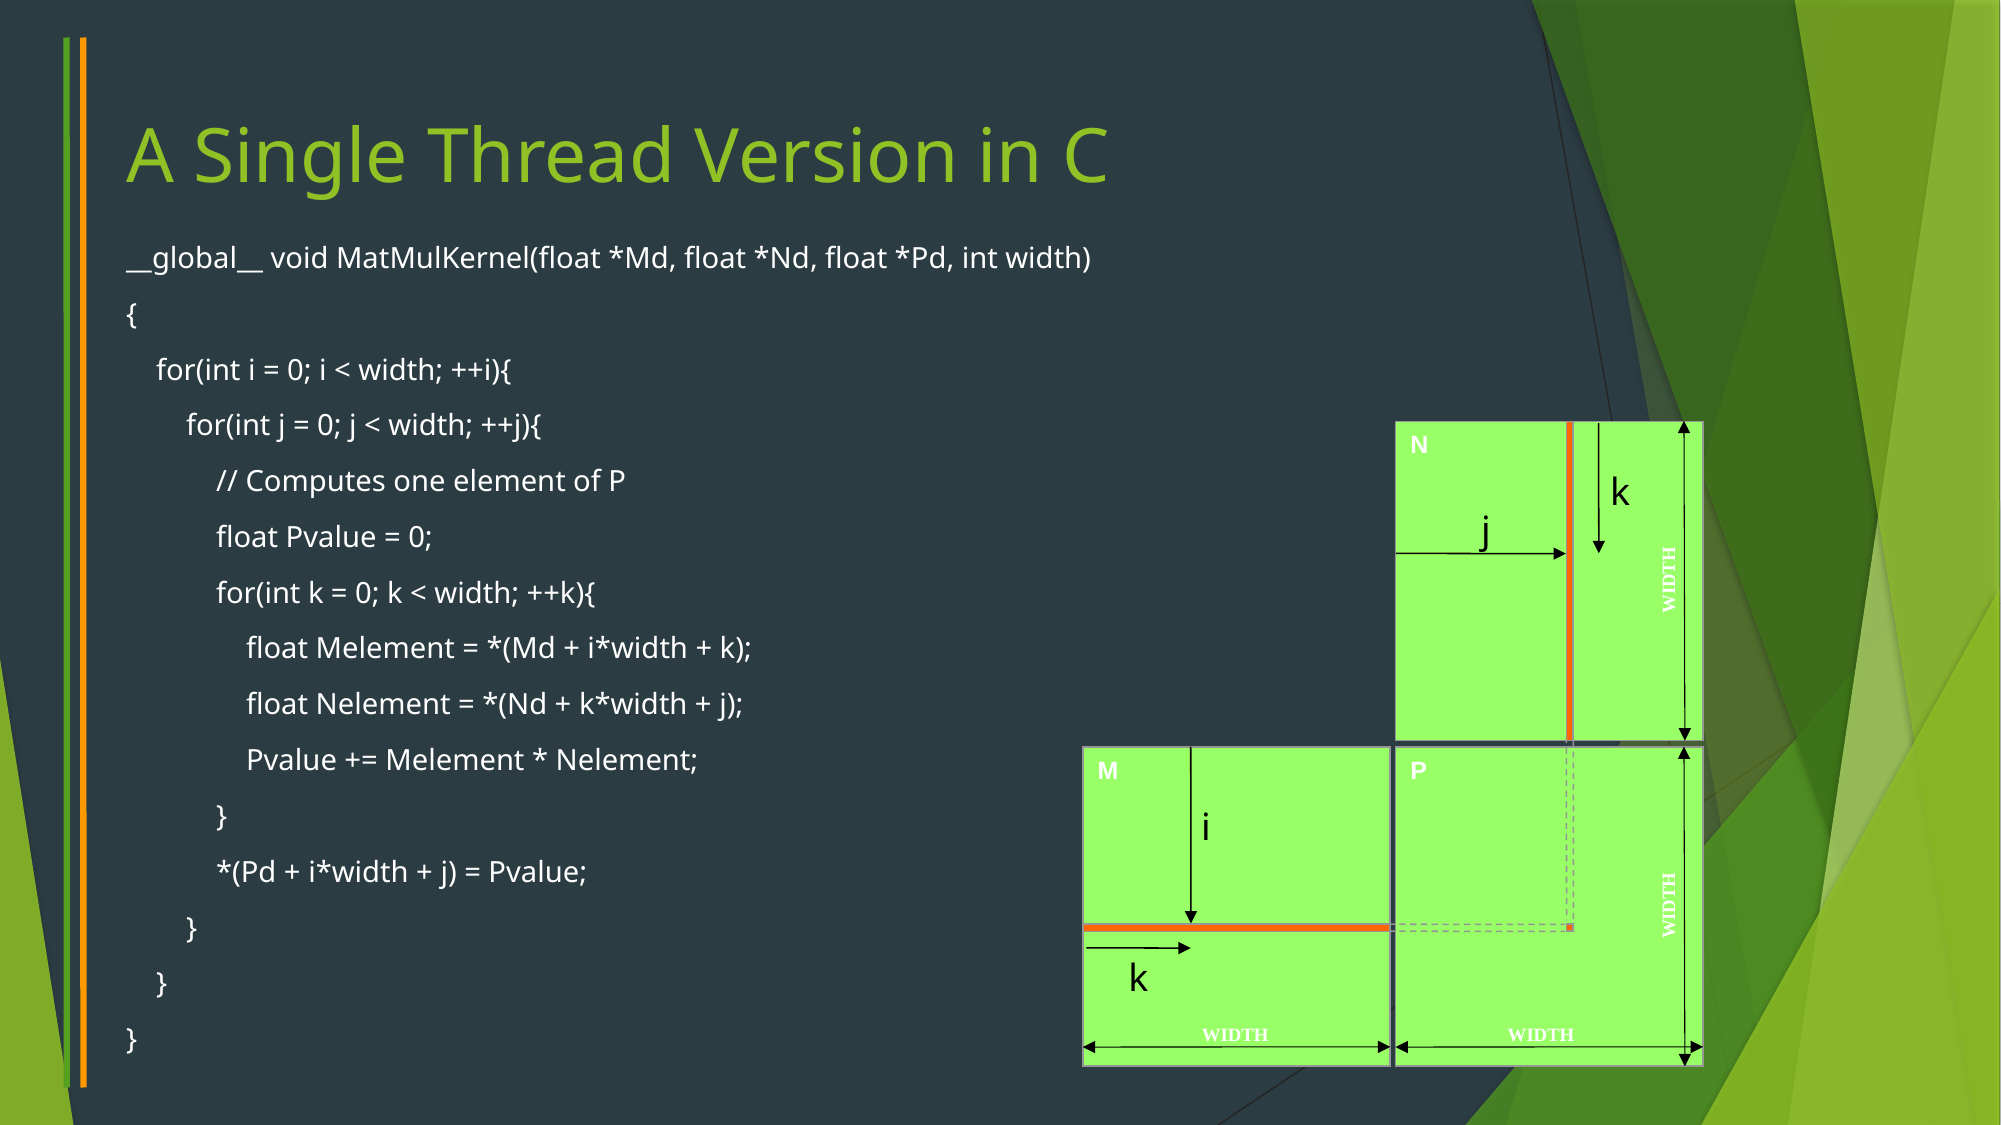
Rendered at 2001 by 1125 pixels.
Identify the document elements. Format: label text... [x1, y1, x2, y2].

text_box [1082, 420, 1704, 1067]
list __global__ void MatMulKernel(float *Md, float *Nd, float *Pd, int width) { for(int i = 0; i < width; ++i){ for(int j = 0; j < width; ++j){ // Computes one element of P float Pvalue = 0; for(int k = 0; k < width; ++k){ float Melement = *(Md + i*width + k); float Nelement = *(Nd + k*width + j); Pvalue += Melement * Nelement; } *(Pd + i*width + j) = Pvalue; } } } [111, 231, 1522, 991]
title A Single Thread Version in C [111, 99, 1522, 231]
